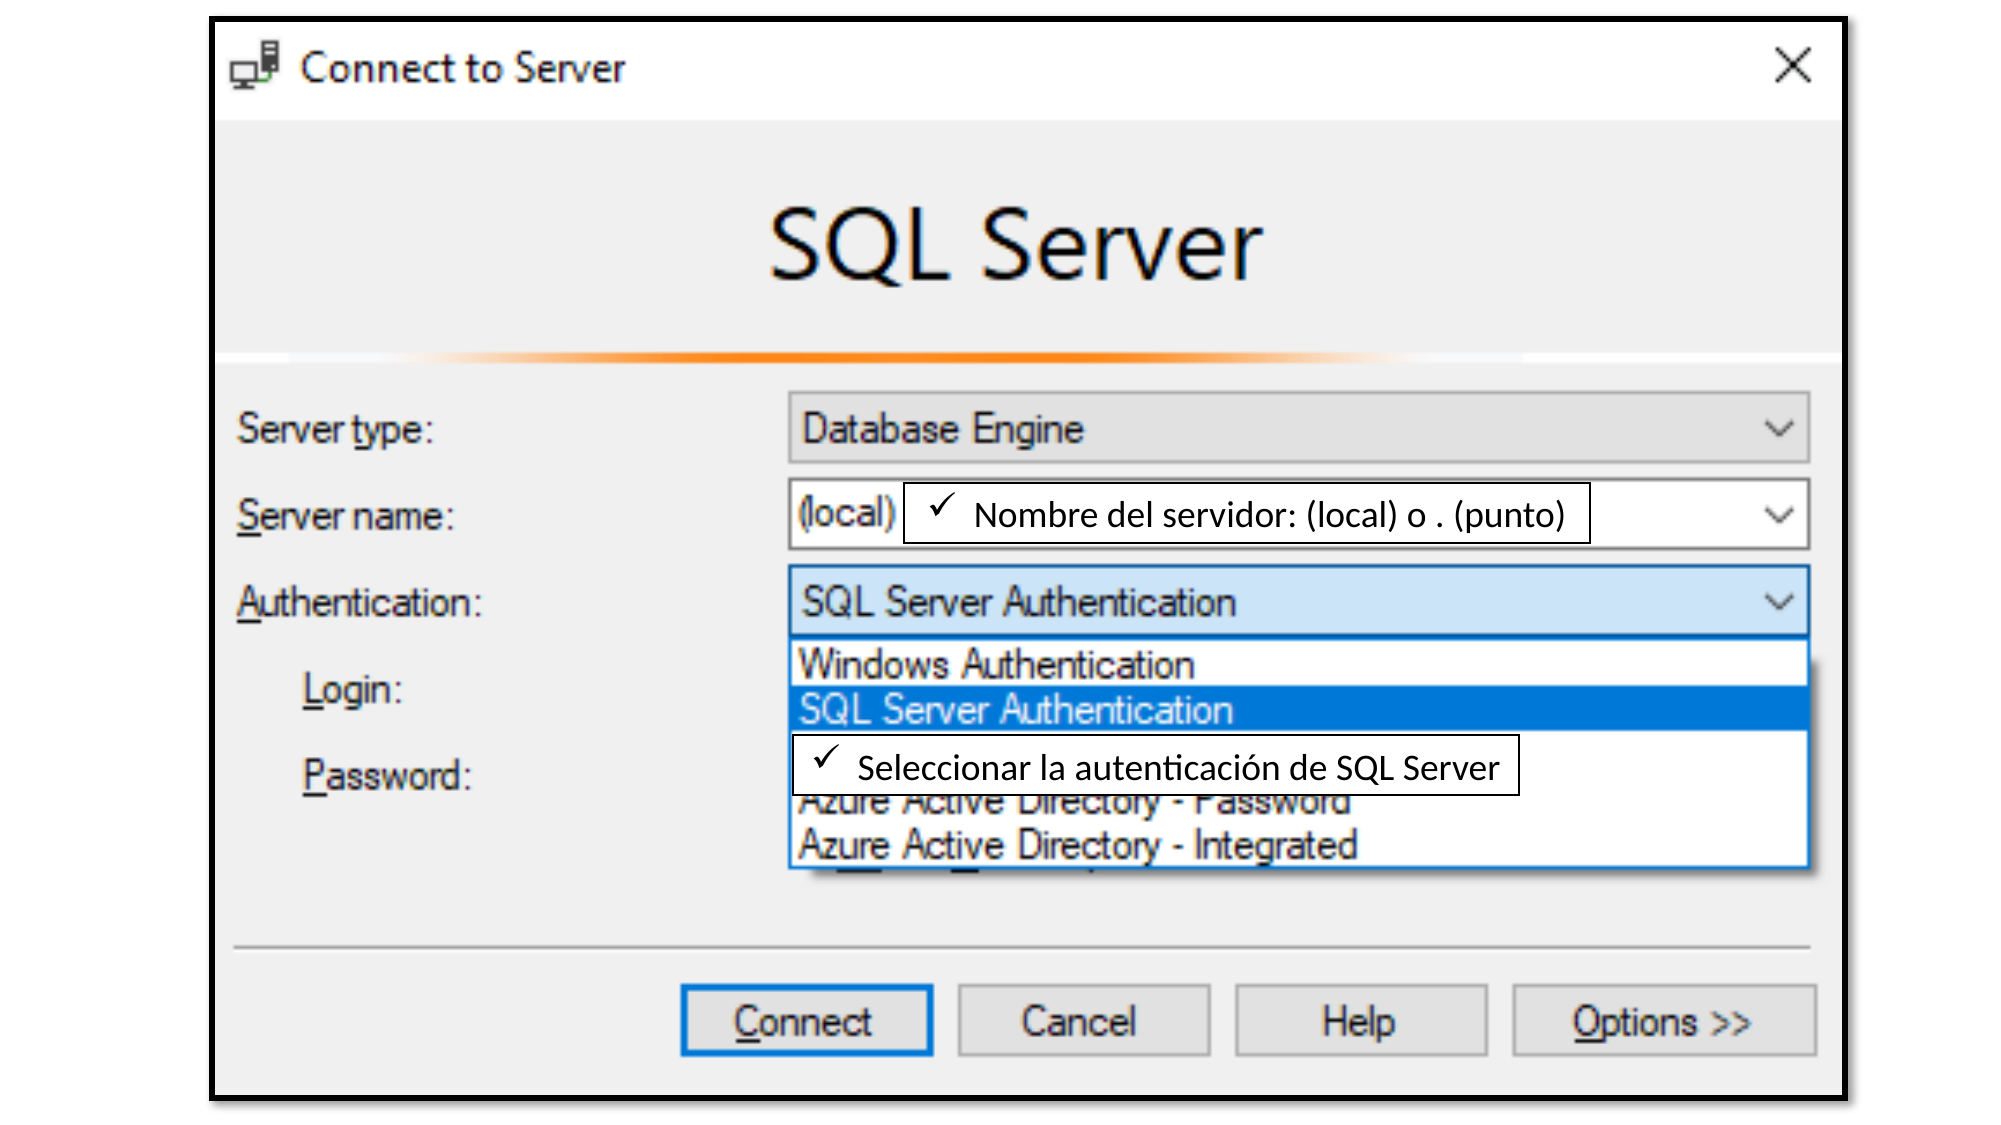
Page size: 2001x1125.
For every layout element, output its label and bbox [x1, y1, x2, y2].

picture [214, 21, 1843, 1096]
